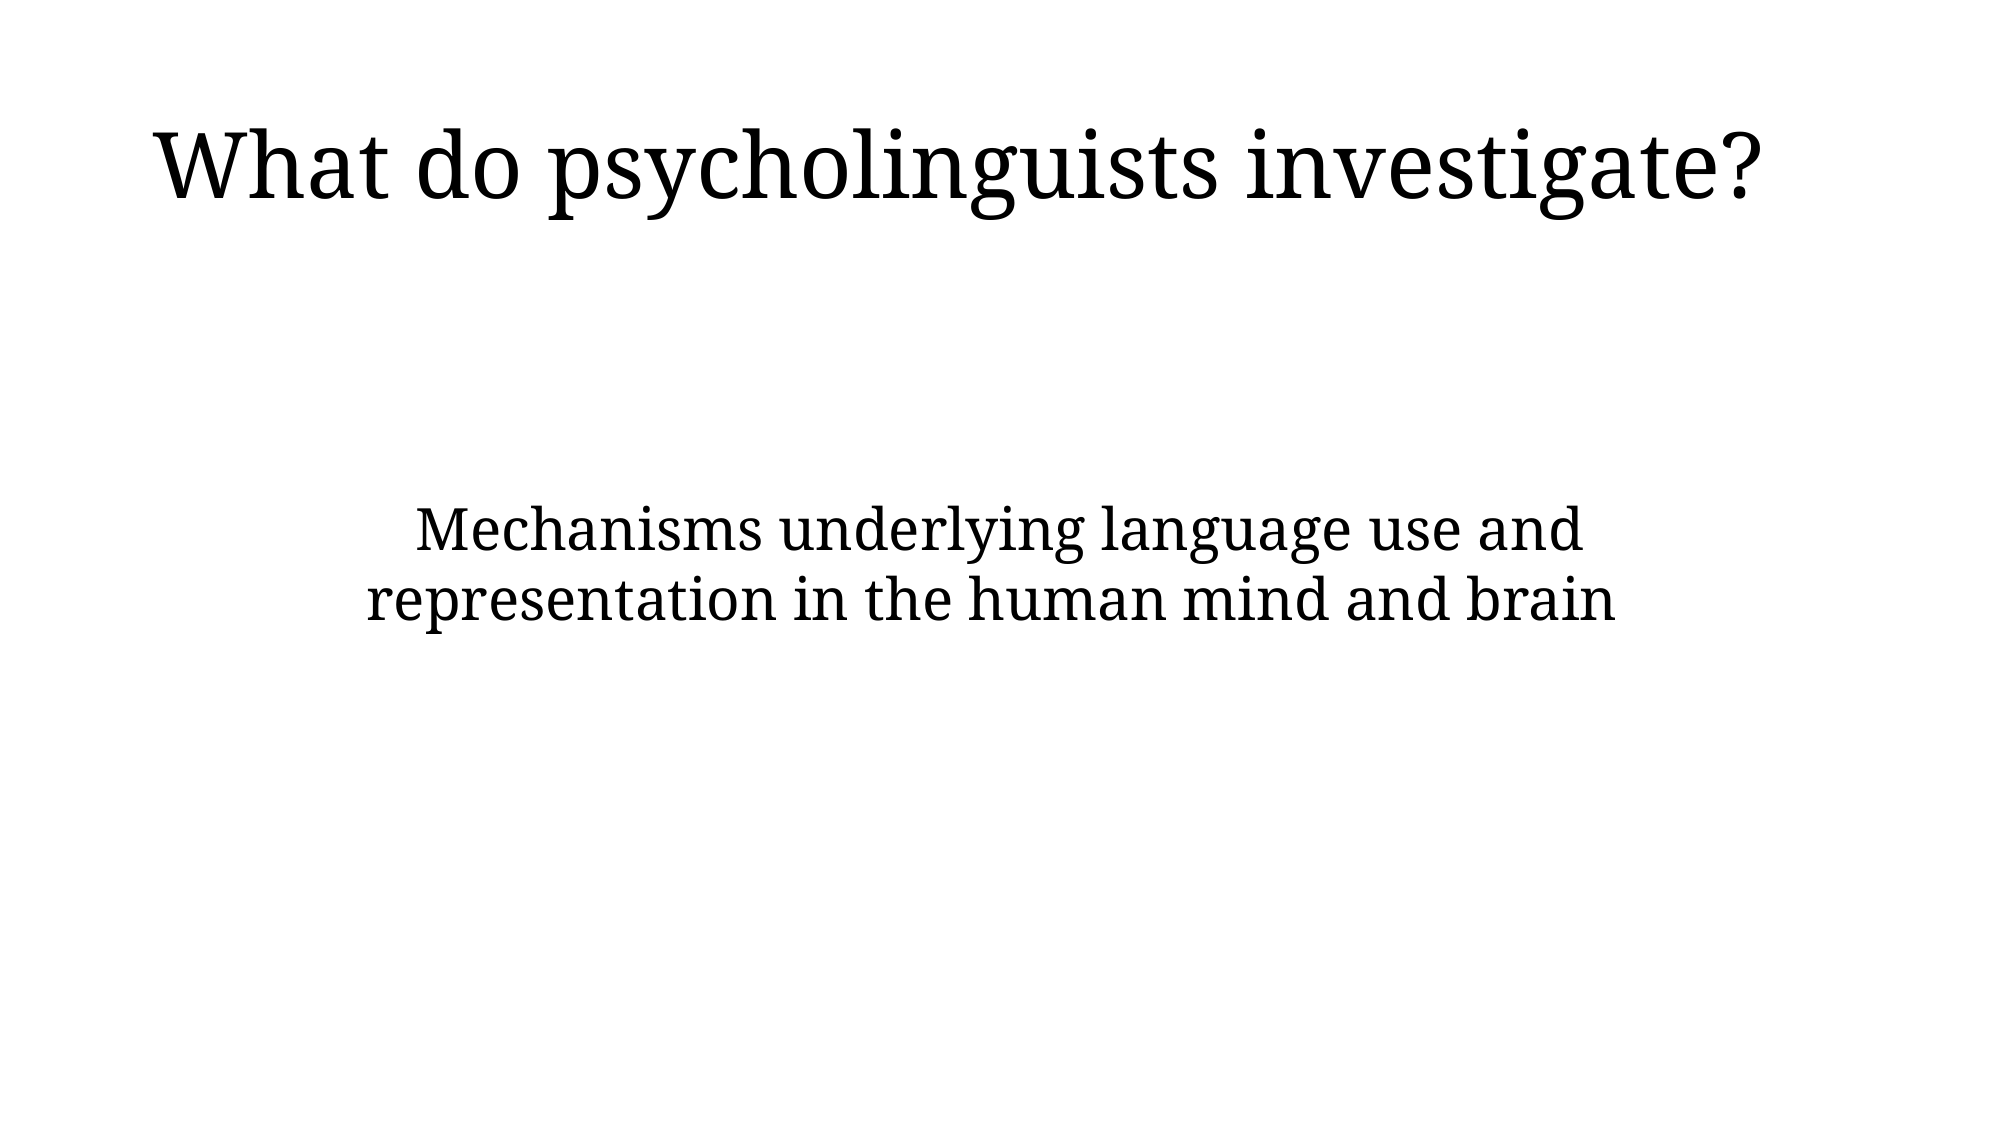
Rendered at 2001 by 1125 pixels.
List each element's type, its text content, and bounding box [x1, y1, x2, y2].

text_box Mechanisms underlying language use and representation in the human mind and brain [332, 485, 1668, 640]
title What do psycholinguists investigate? [137, 59, 1863, 278]
